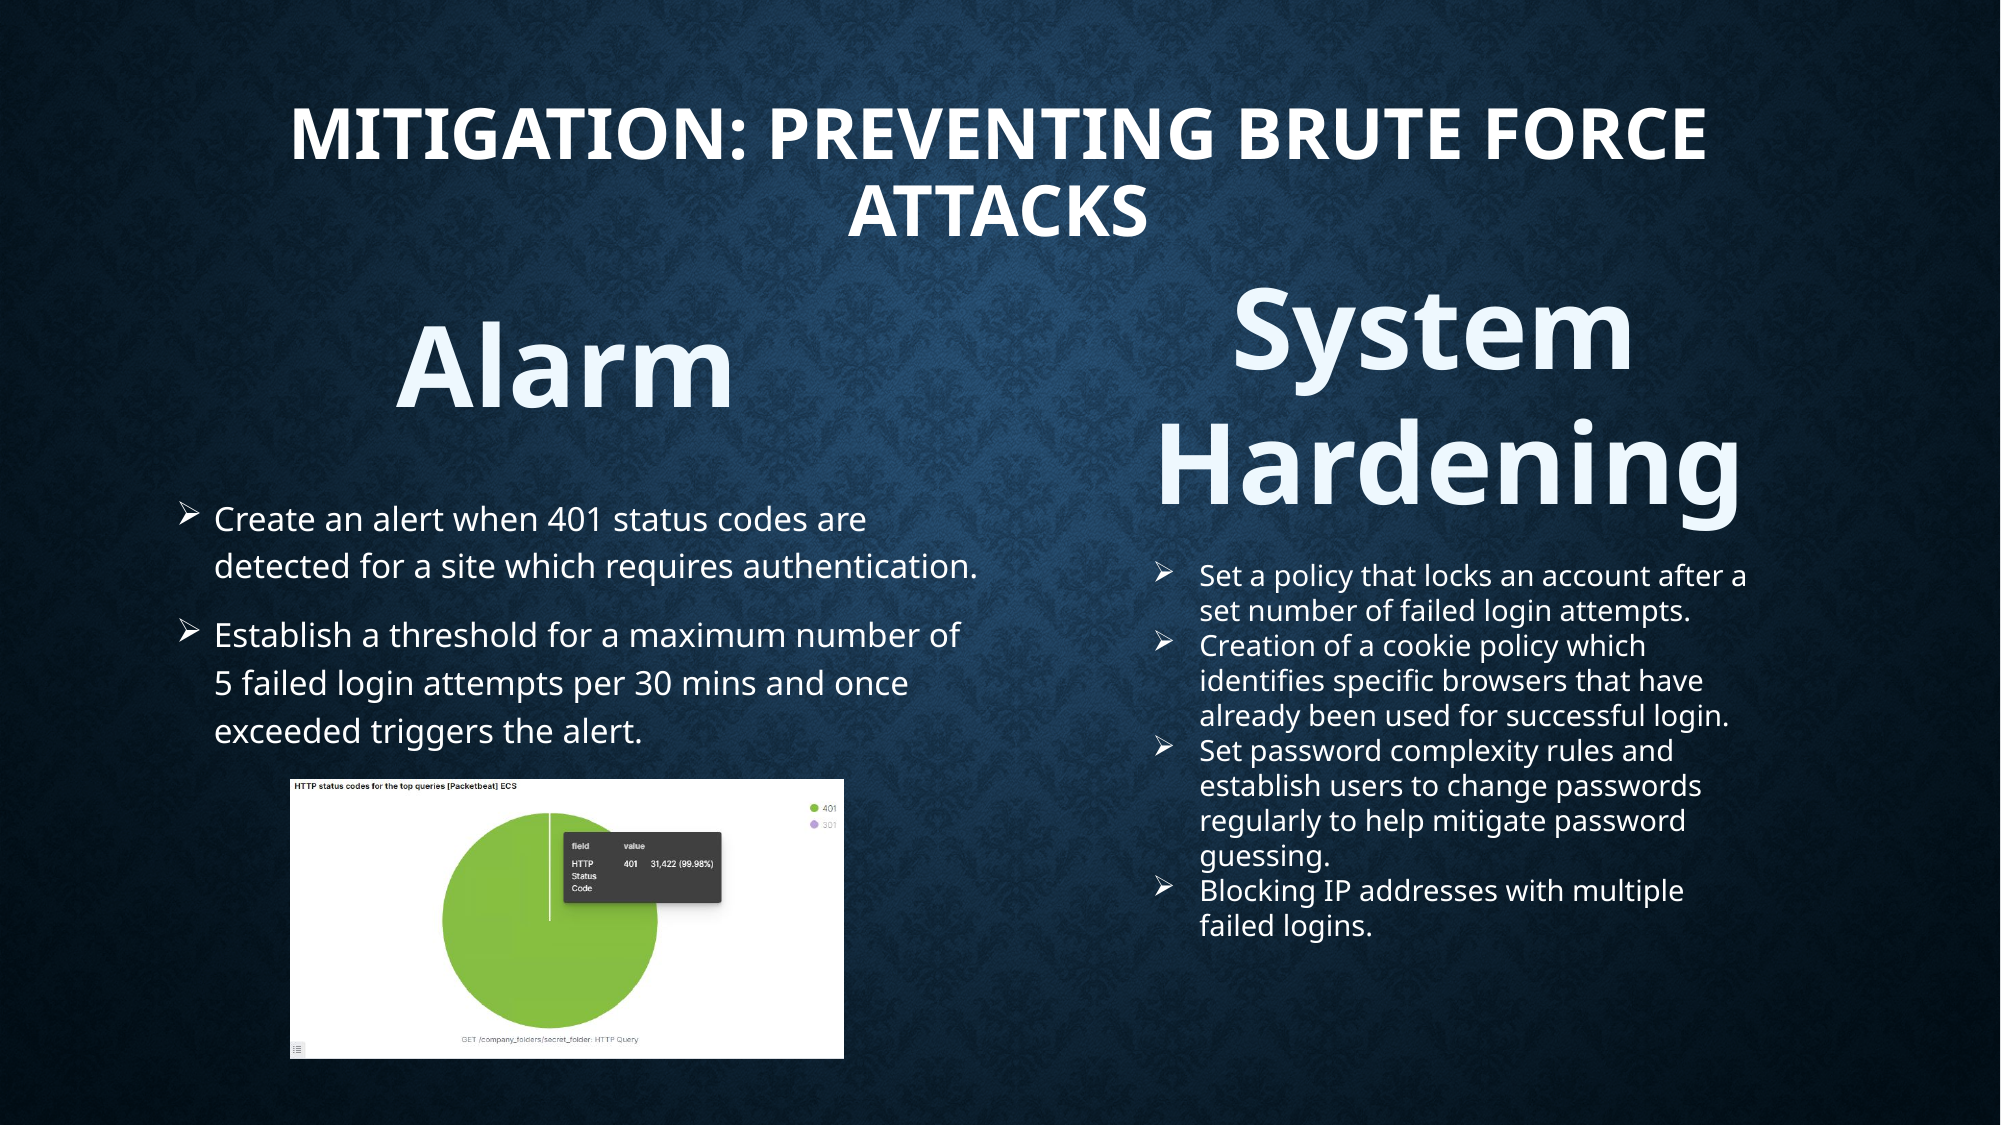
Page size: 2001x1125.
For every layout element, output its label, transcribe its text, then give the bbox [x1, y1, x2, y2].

text_box System Hardening [1137, 249, 1762, 535]
picture [290, 778, 845, 1060]
text_box Set a policy that locks an account after a set number of failed login attempts. Creation of a cookie policy which identifies specific browsers that have already been used for successful login. Set password complexity rules and establish users to change passwords regularly to help mitigate password guessing. Blocking IP addresses with multiple failed logins. [1137, 550, 1781, 985]
title Mitigation: preventing brute force attacks [149, 66, 1849, 284]
list Create an alert when 401 status codes are detected for a site which requires authentication. Establish a threshold for a maximum number of 5 failed login attempts per 30 mins and once exceeded triggers the alert. [161, 330, 1000, 938]
text_box Alarm [381, 287, 753, 438]
